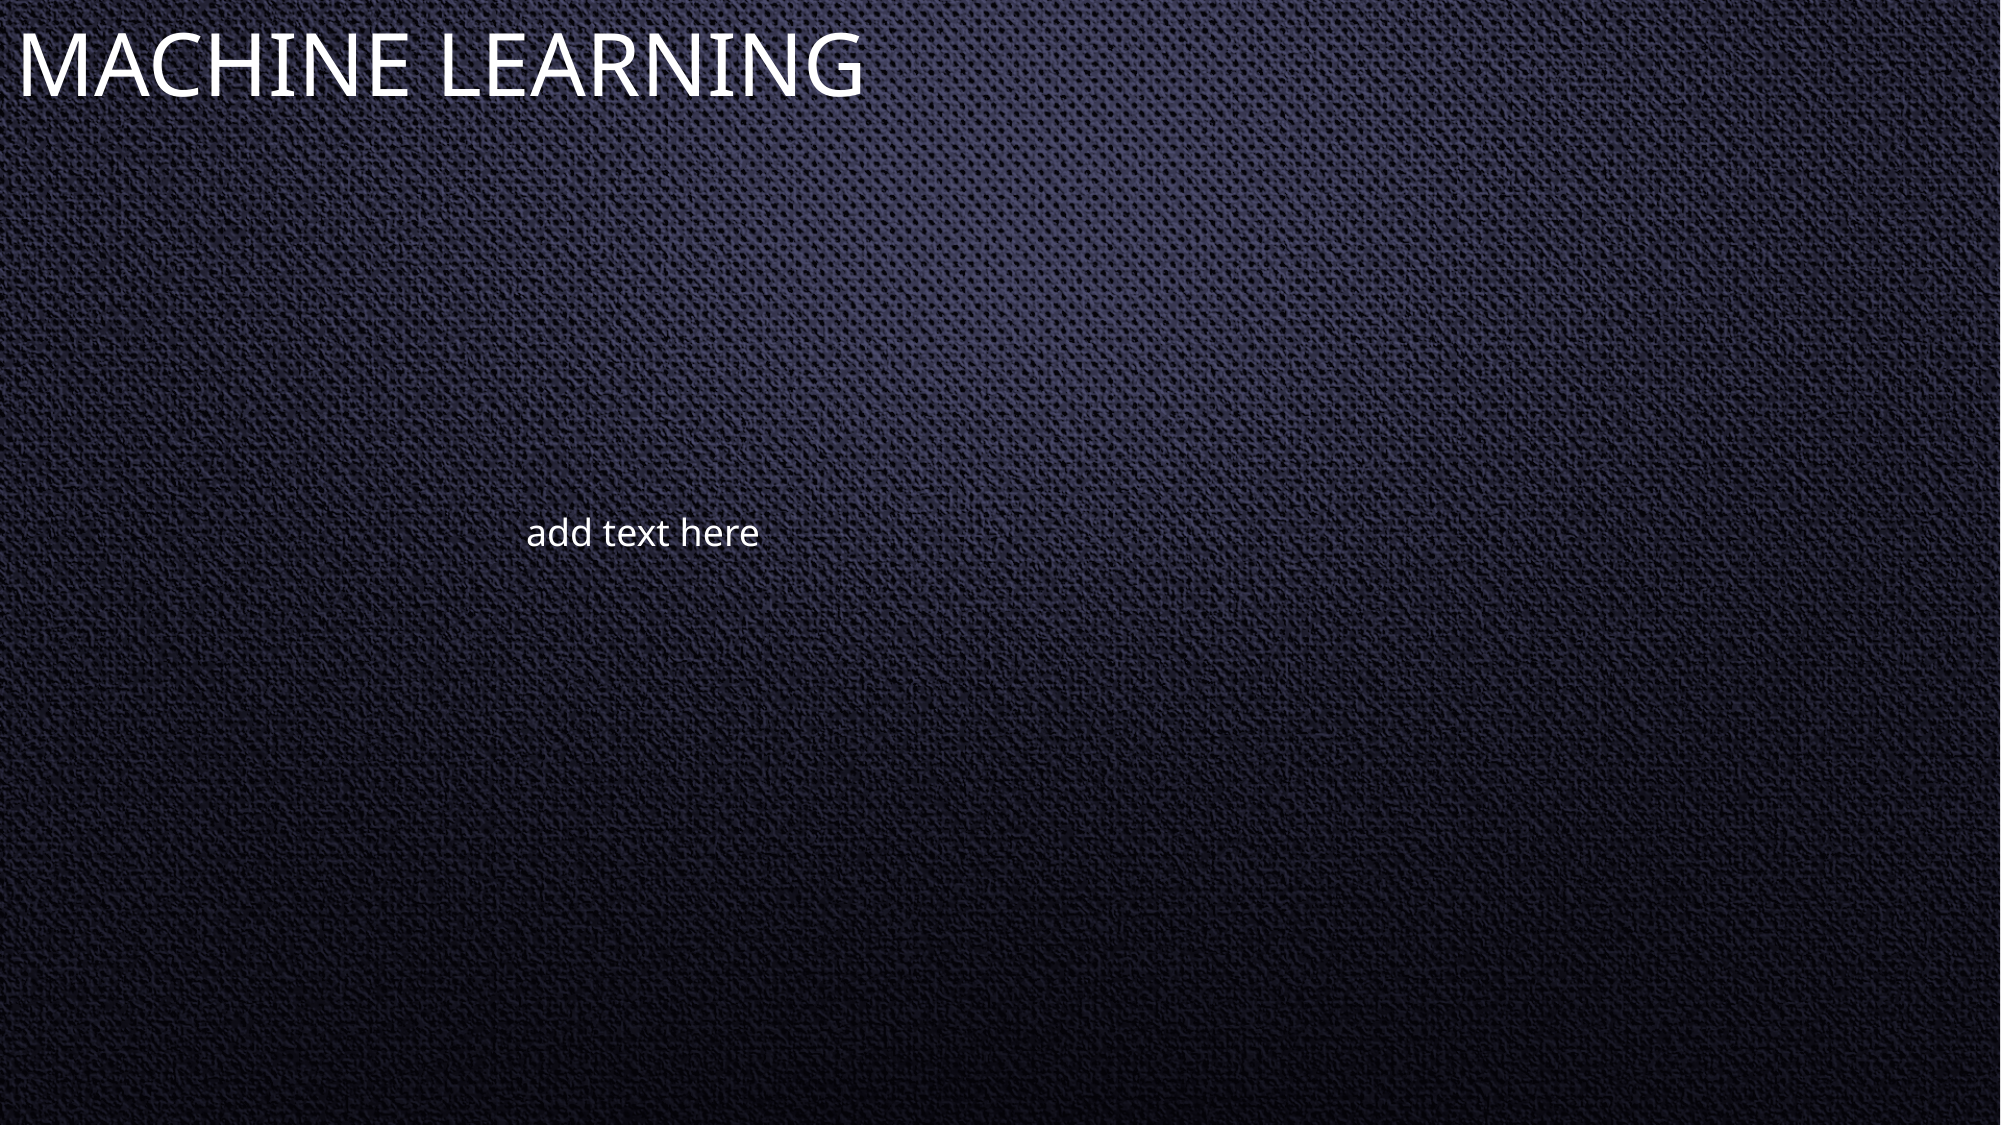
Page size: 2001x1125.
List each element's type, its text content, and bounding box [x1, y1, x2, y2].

title Machine Learning [0, 0, 1625, 218]
text_box add text here [511, 501, 776, 562]
